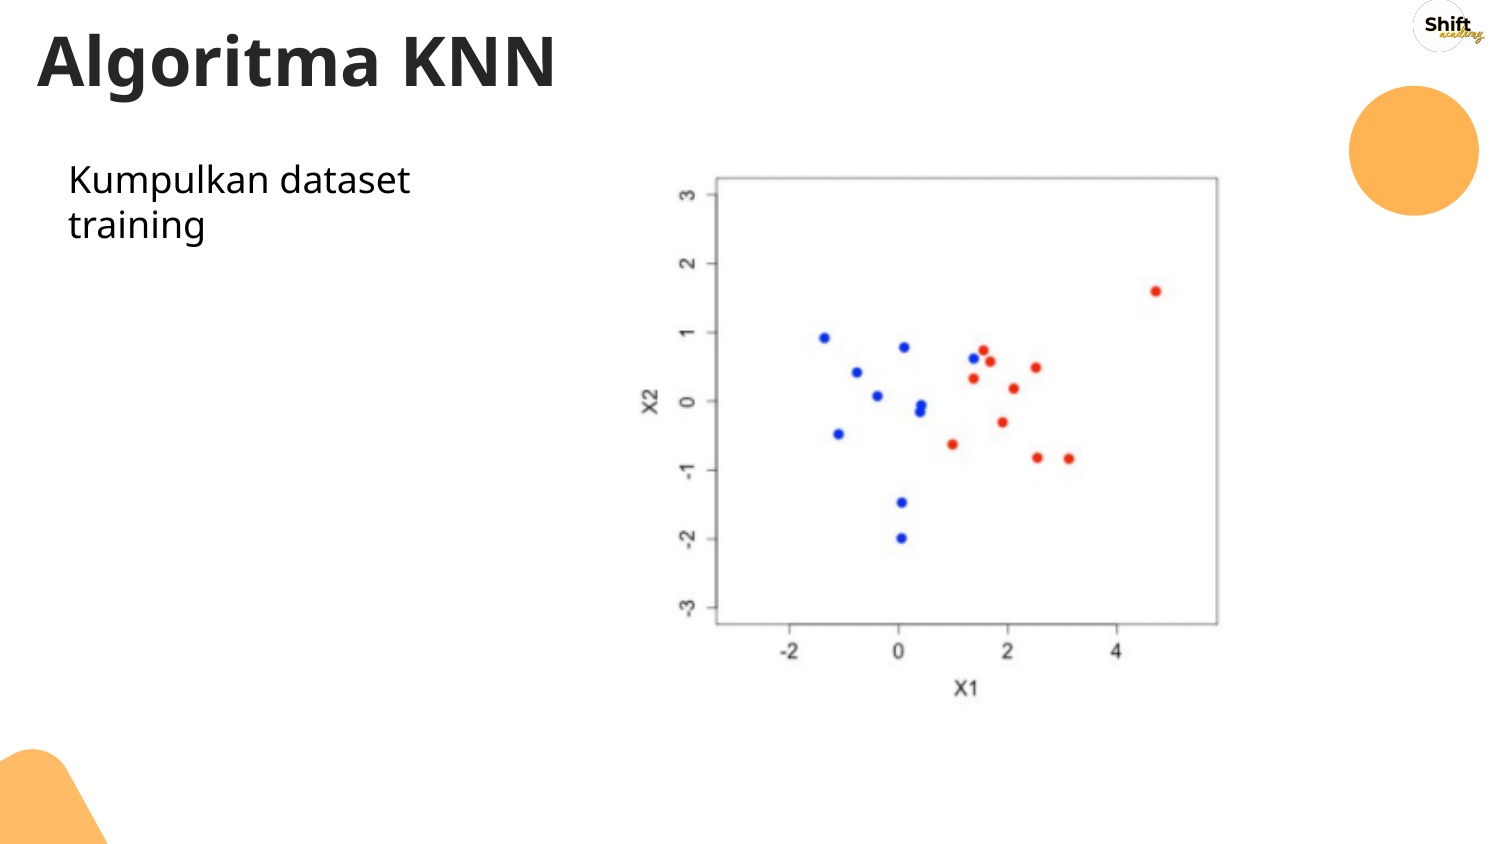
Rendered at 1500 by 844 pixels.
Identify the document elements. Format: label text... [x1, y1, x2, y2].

picture [608, 150, 1276, 715]
picture [1413, 0, 1491, 52]
text_box [0, 749, 108, 844]
text_box Algoritma KNN [26, 12, 1261, 107]
text_box Kumpulkan dataset training [56, 150, 486, 253]
text_box [1349, 85, 1479, 216]
